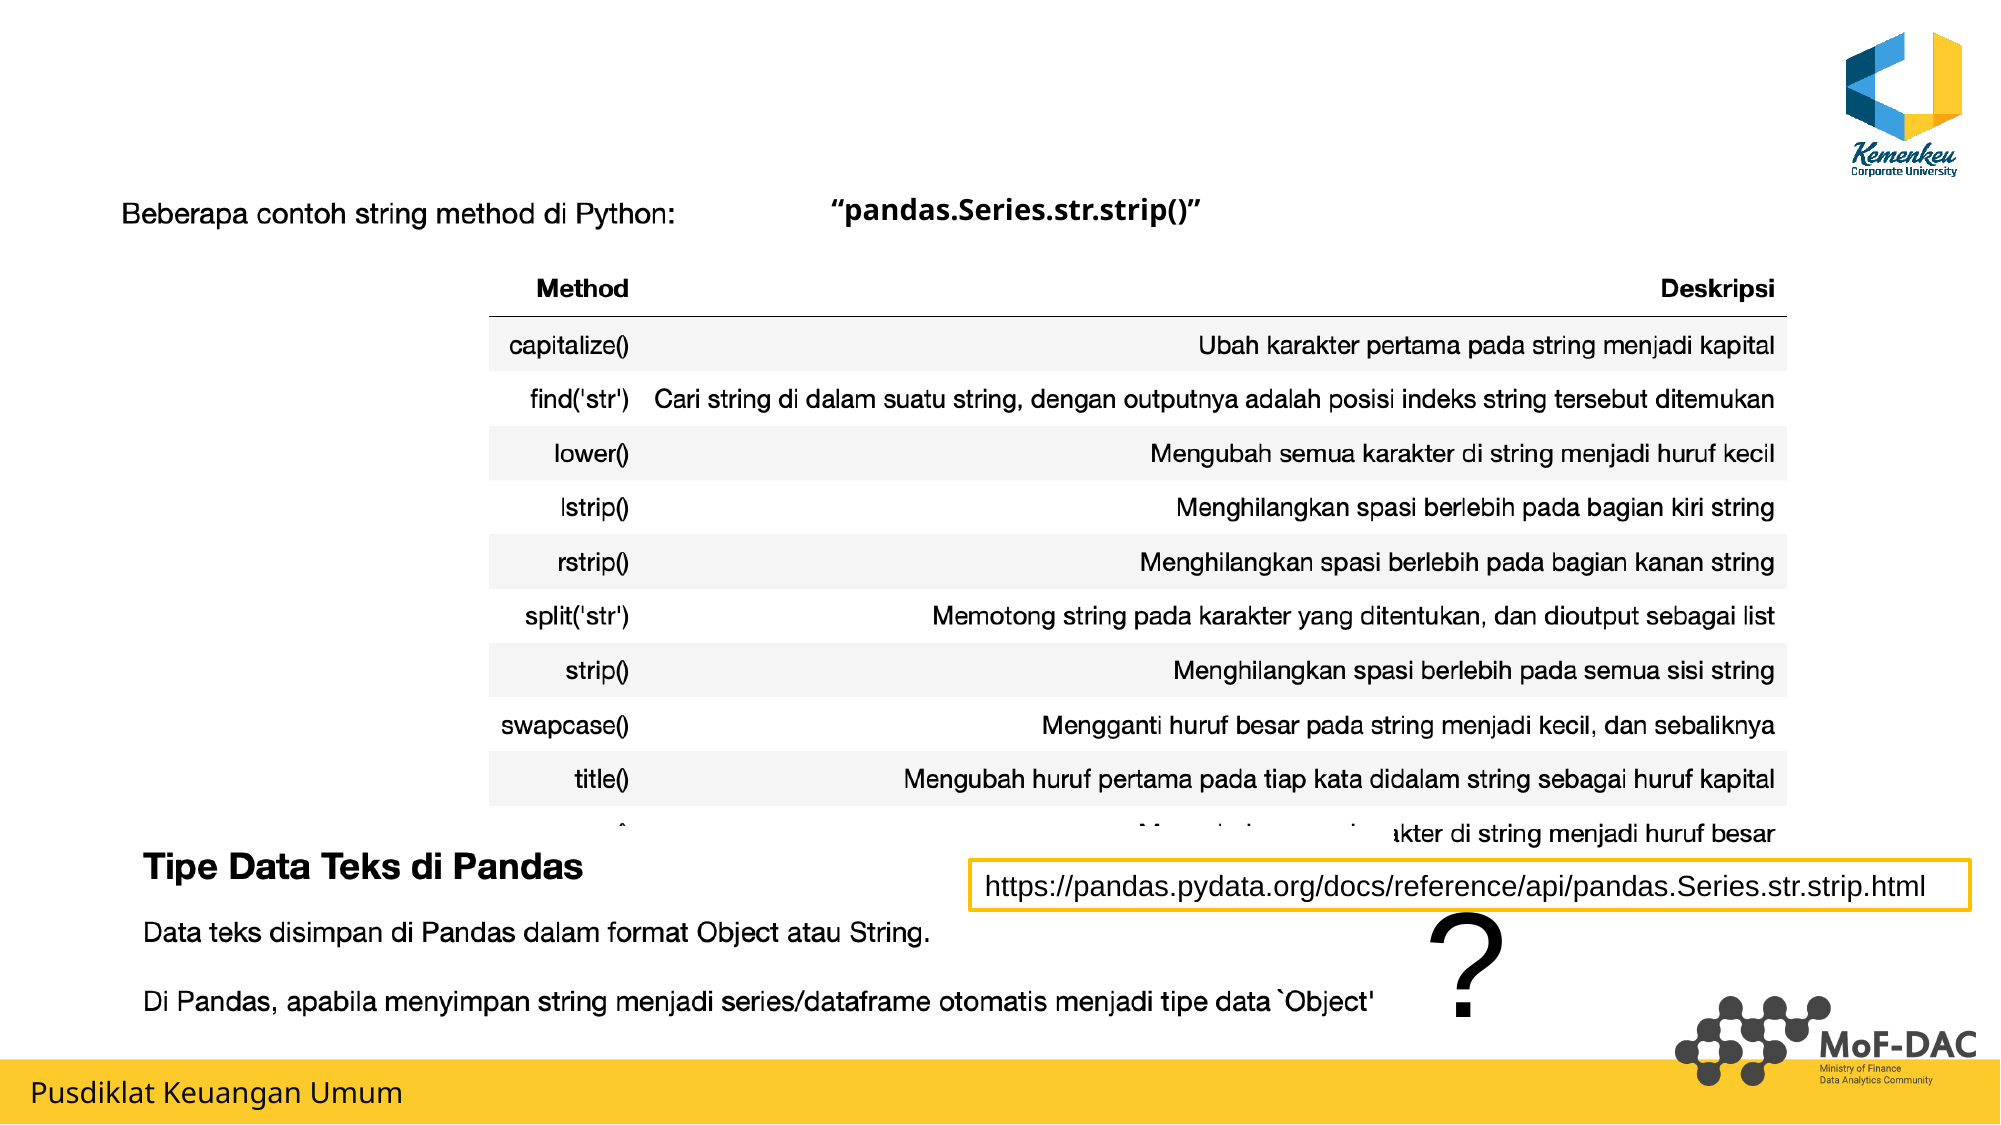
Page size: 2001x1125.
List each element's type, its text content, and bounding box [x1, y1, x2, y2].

text_box https://pandas.pydata.org/docs/reference/api/pandas.Series.str.strip.html [1398, 858, 1972, 912]
text_box ? [1424, 912, 1433, 1055]
picture [1656, 977, 2000, 1118]
picture [1846, 32, 1962, 177]
picture [87, 162, 1817, 1028]
